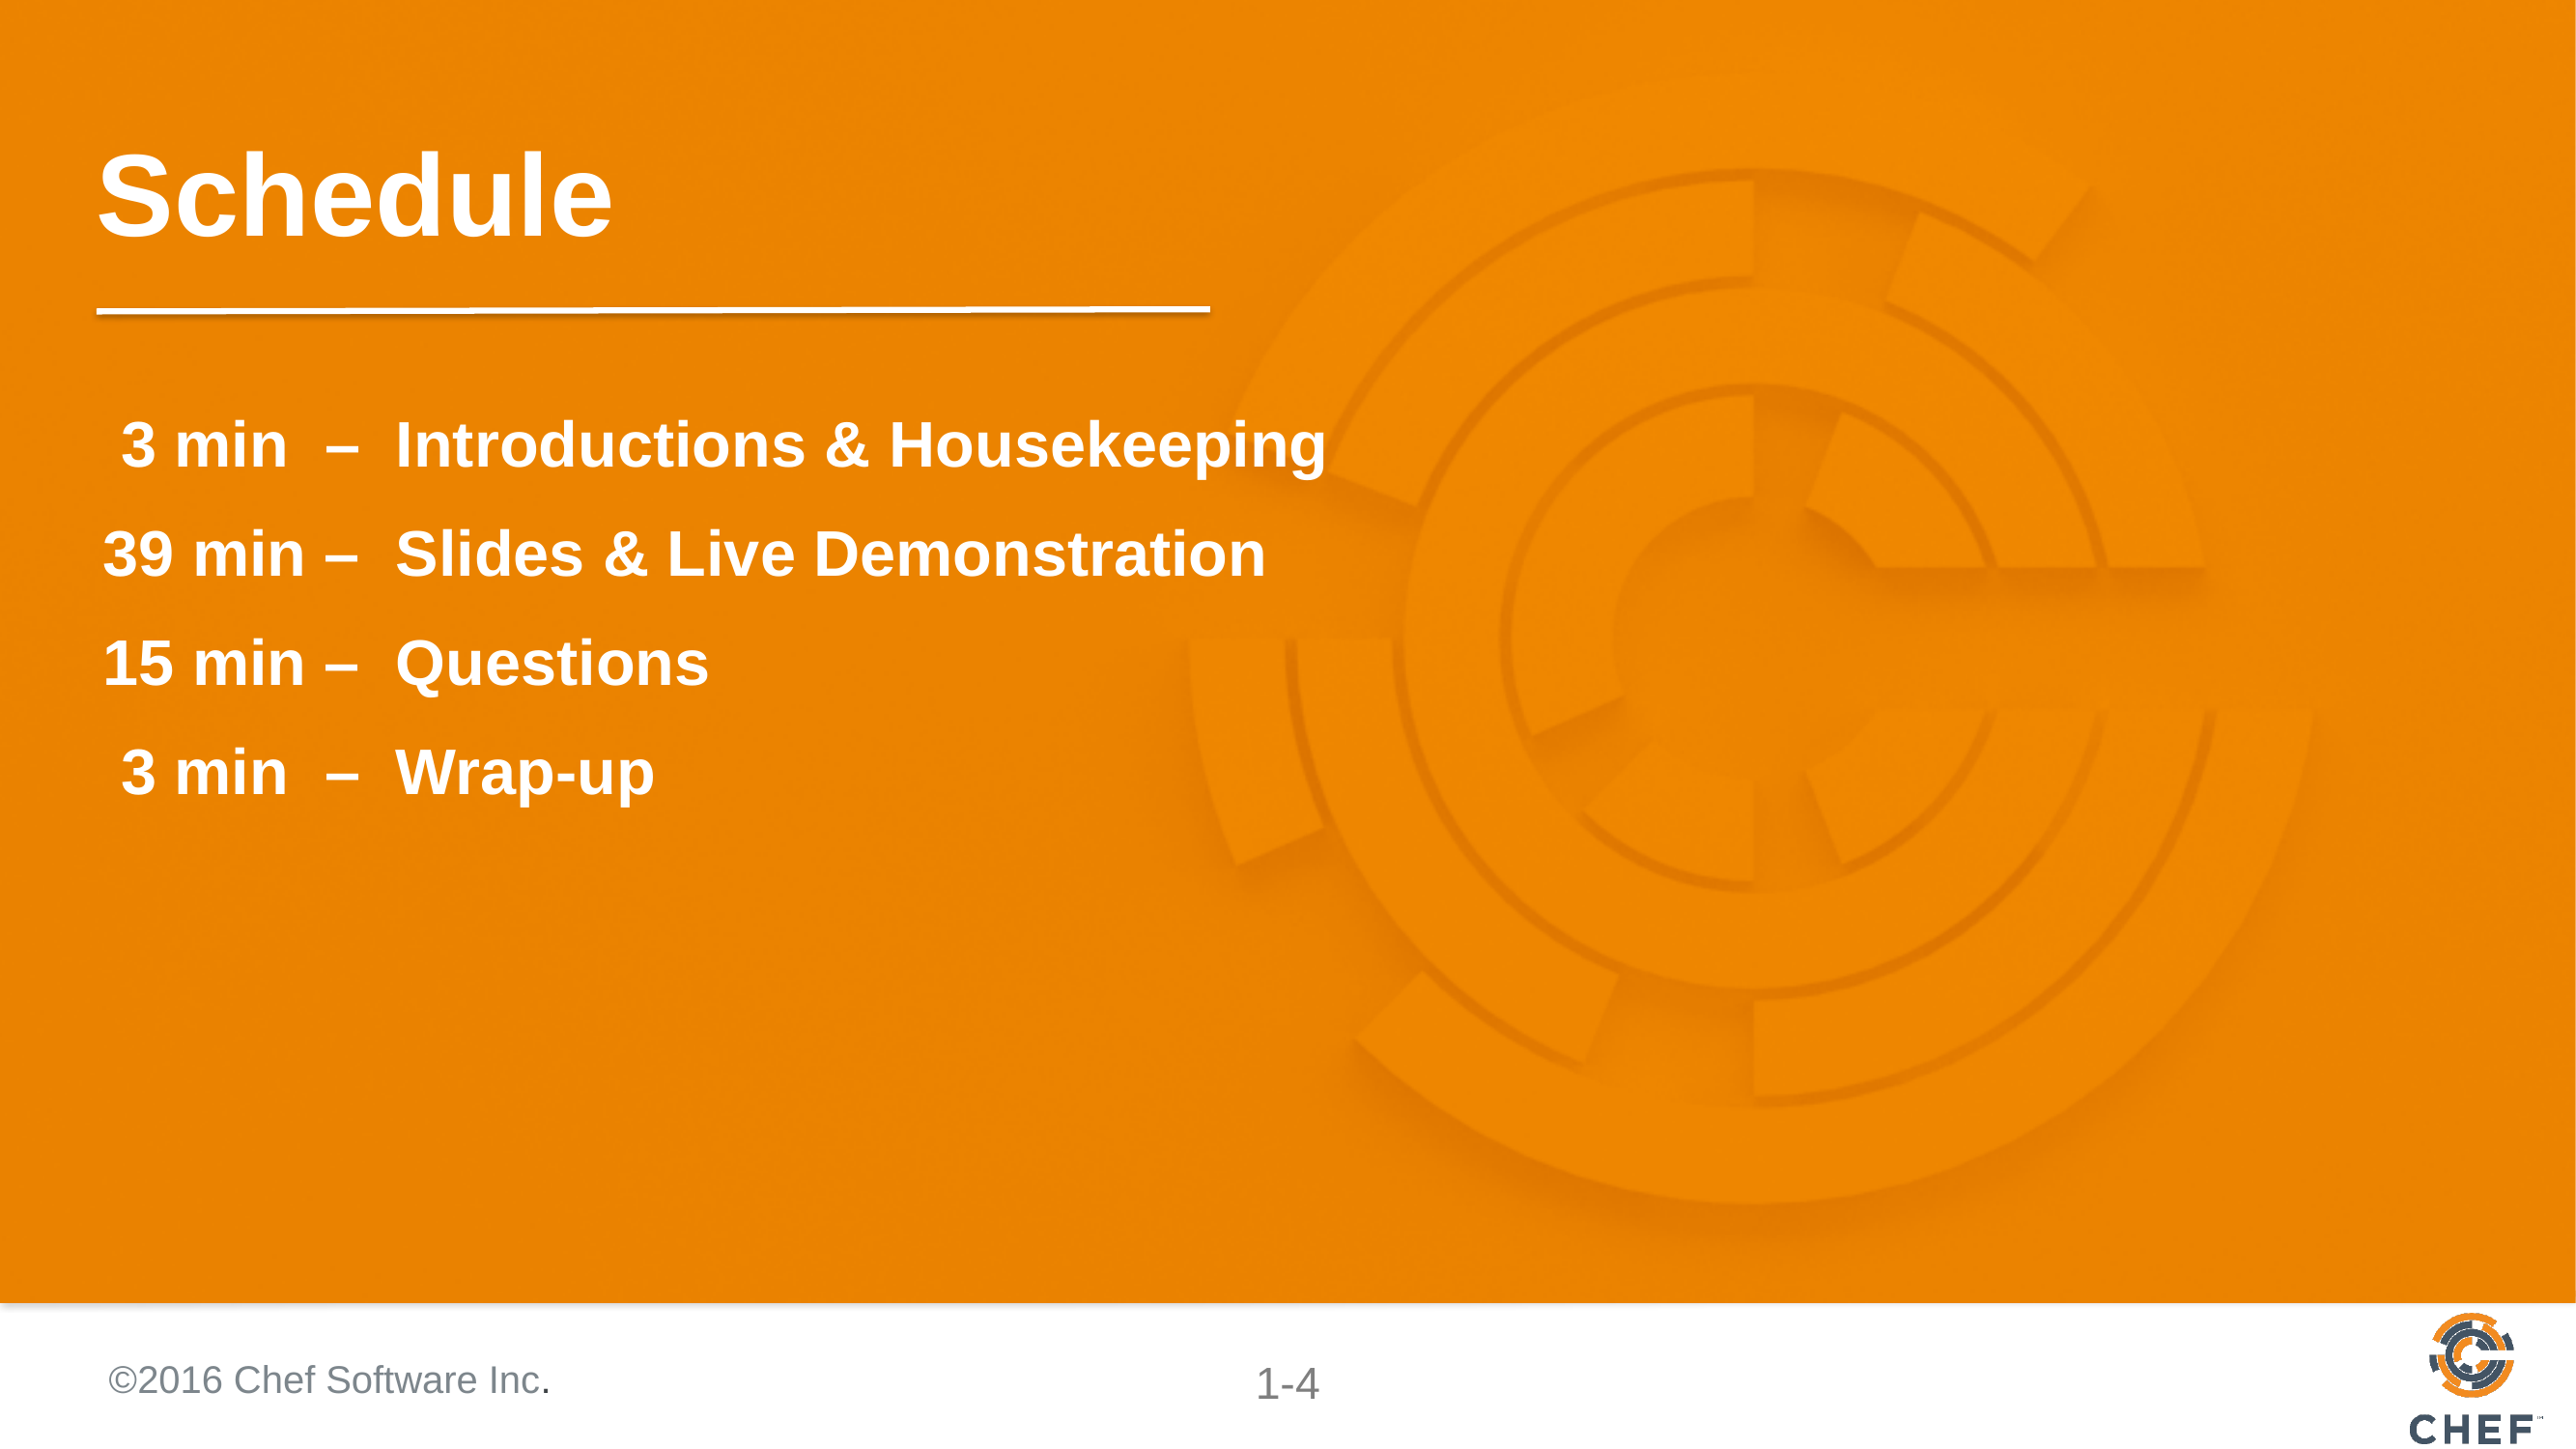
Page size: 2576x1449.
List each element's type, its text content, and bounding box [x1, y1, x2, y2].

title Schedule [96, 135, 1210, 268]
picture [0, 0, 2576, 1449]
list 3 min – Introductions & Housekeeping 39 min – Slides & Live Demonstration 15 min – Questions 3 min – Wrap-up [102, 402, 1393, 1142]
